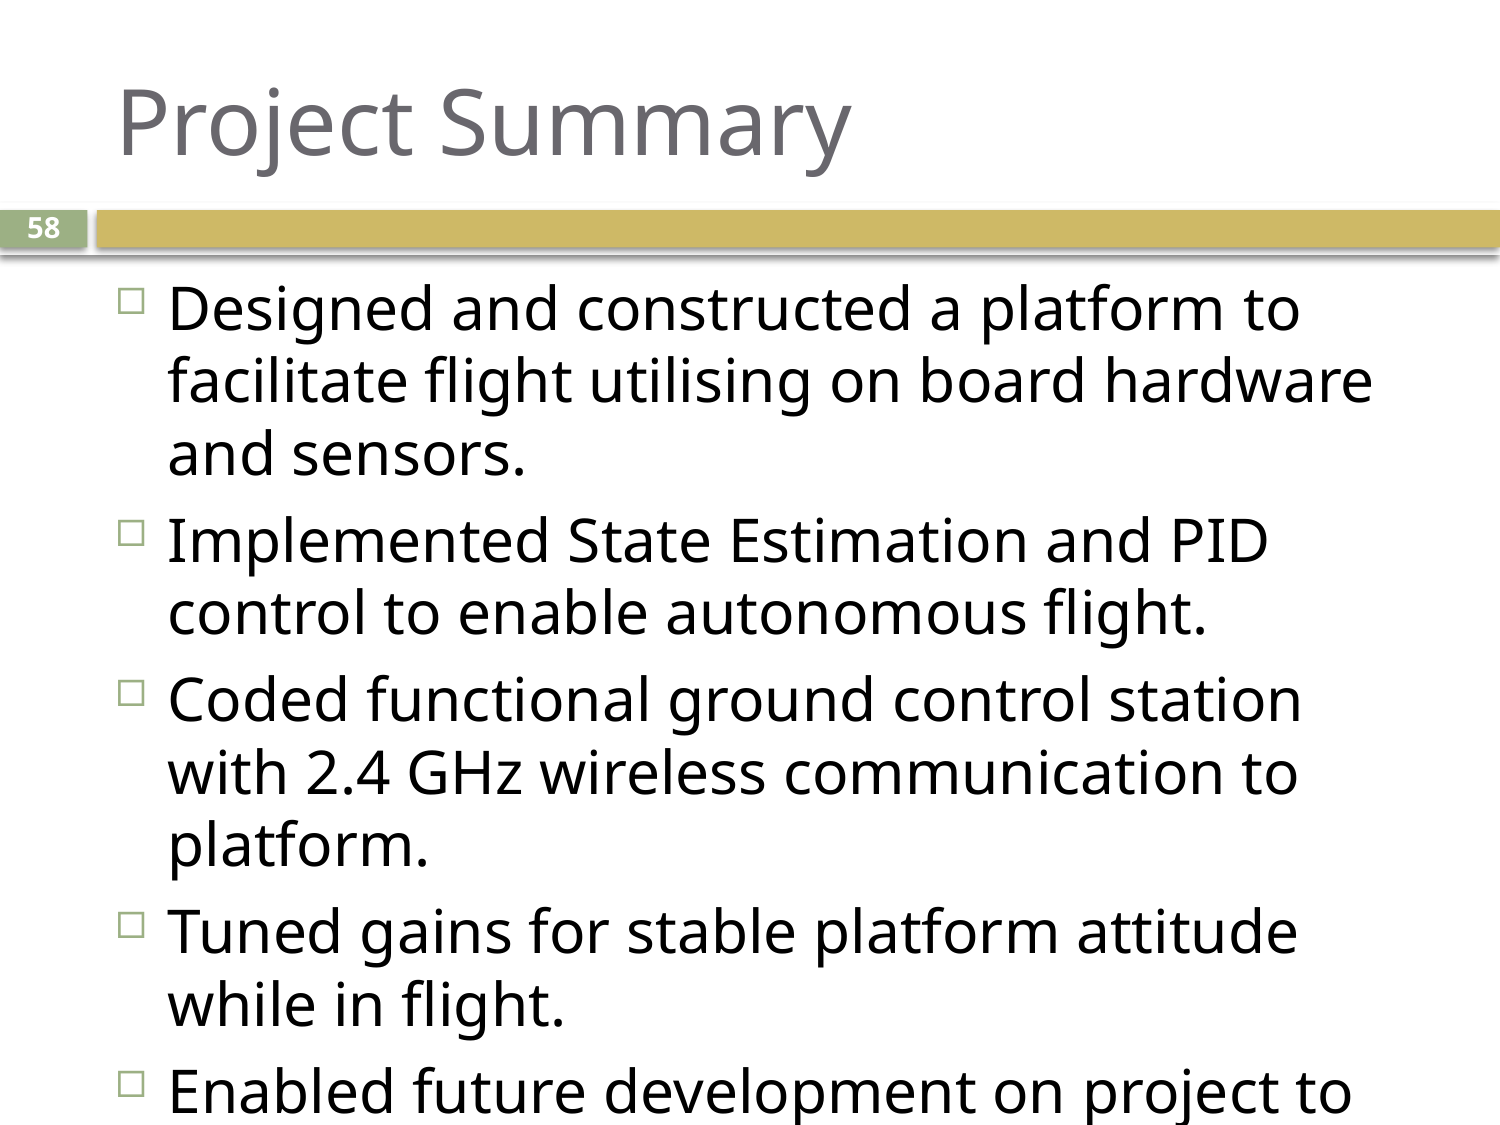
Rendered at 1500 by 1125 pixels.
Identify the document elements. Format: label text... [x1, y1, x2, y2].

slide_number 58 [0, 208, 88, 249]
list Designed and constructed a platform to facilitate flight utilising on board hardware and sensors. Implemented State Estimation and PID control to enable autonomous flight. Coded functional ground control station with 2.4 GHz wireless communication to platform. Tuned gains for stable platform attitude while in flight. Enabled future development on project to achieve position hold. [100, 262, 1438, 1083]
title Project Summary [100, 37, 1438, 200]
